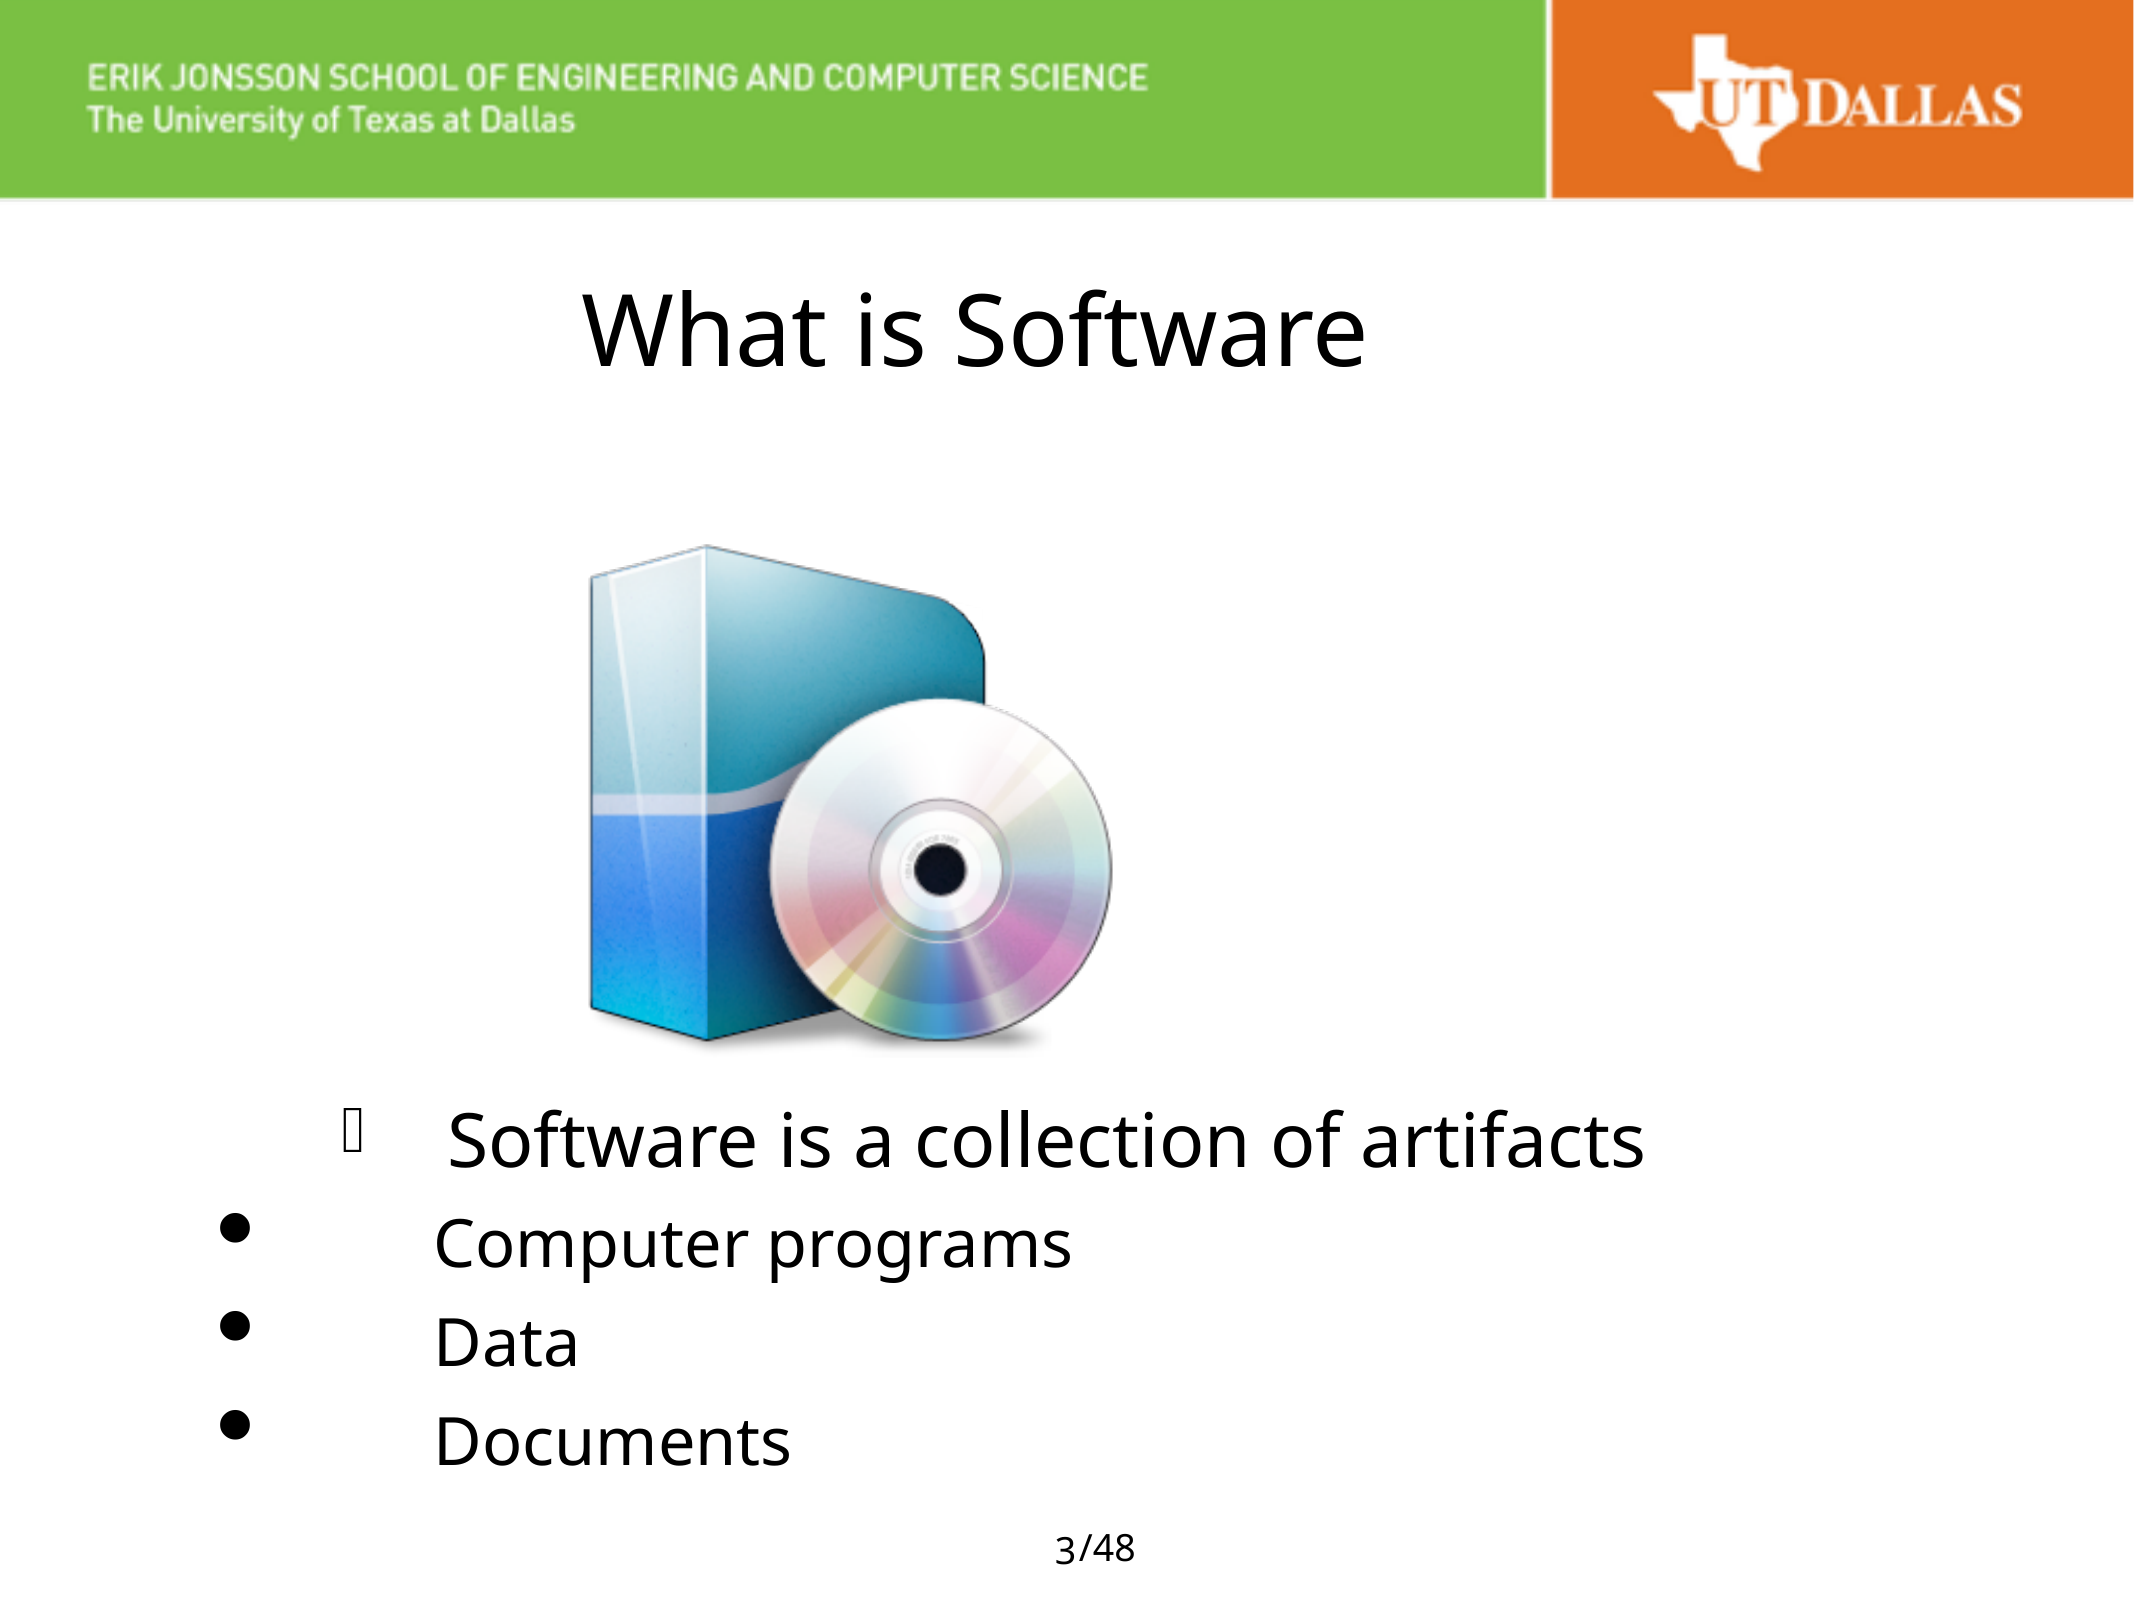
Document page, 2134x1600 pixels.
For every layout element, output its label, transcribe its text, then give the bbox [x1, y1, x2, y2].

list Software is a collection of artifacts Computer programs Data Documents [207, 1057, 1926, 1513]
slide_number 3 [1036, 1518, 1095, 1580]
picture [585, 539, 1119, 1074]
title What is Software [207, 157, 1926, 495]
picture [0, 0, 2134, 205]
